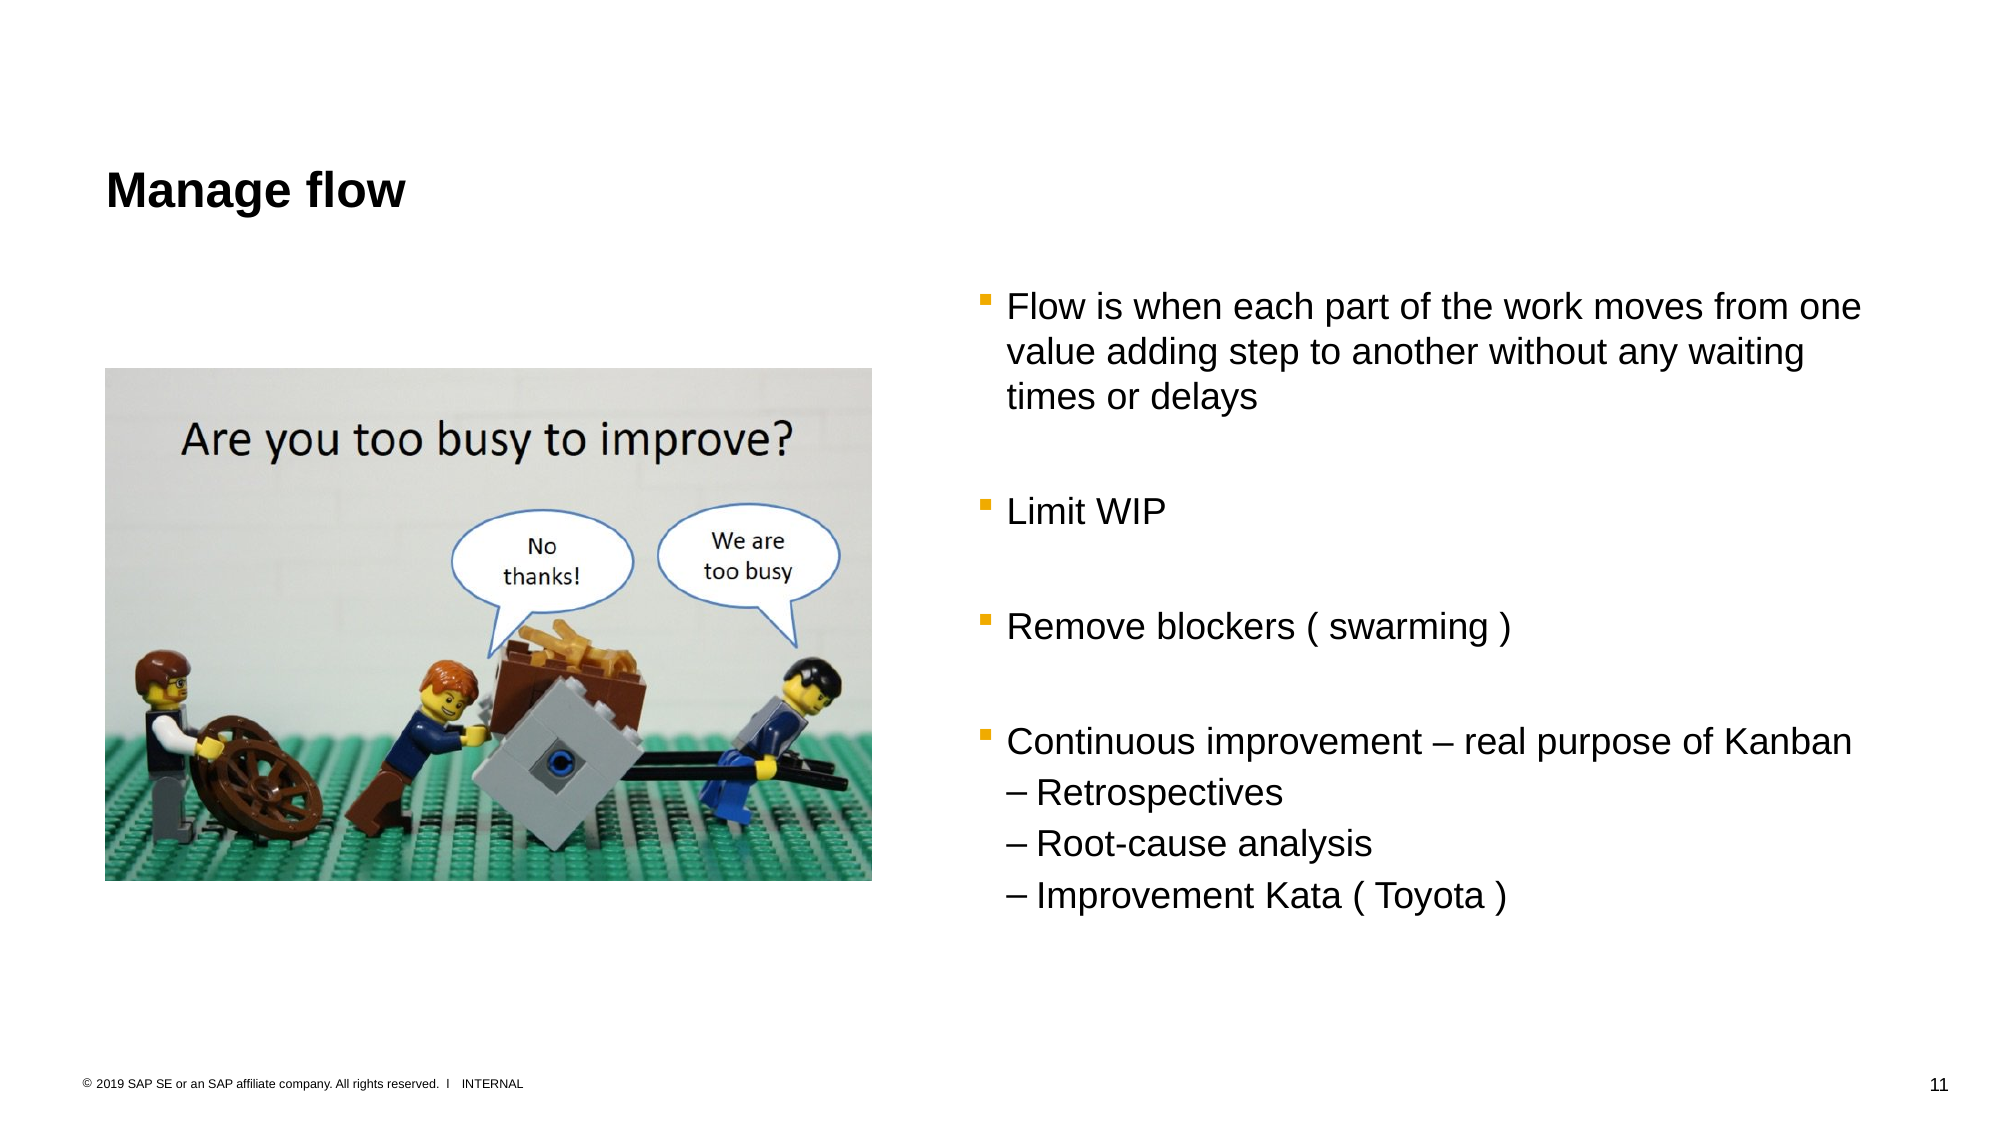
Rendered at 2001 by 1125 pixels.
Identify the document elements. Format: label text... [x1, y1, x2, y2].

text_box Flow is when each part of the work moves from one value adding step to another without any waiting times or delays Limit WIP Remove blockers ( swarming ) Continuous improvement – real purpose of Kanban Retrospectives Root-cause analysis Improvement Kata ( Toyota ) [962, 274, 1910, 1048]
title Manage flow [105, 157, 1941, 218]
picture [105, 368, 872, 882]
